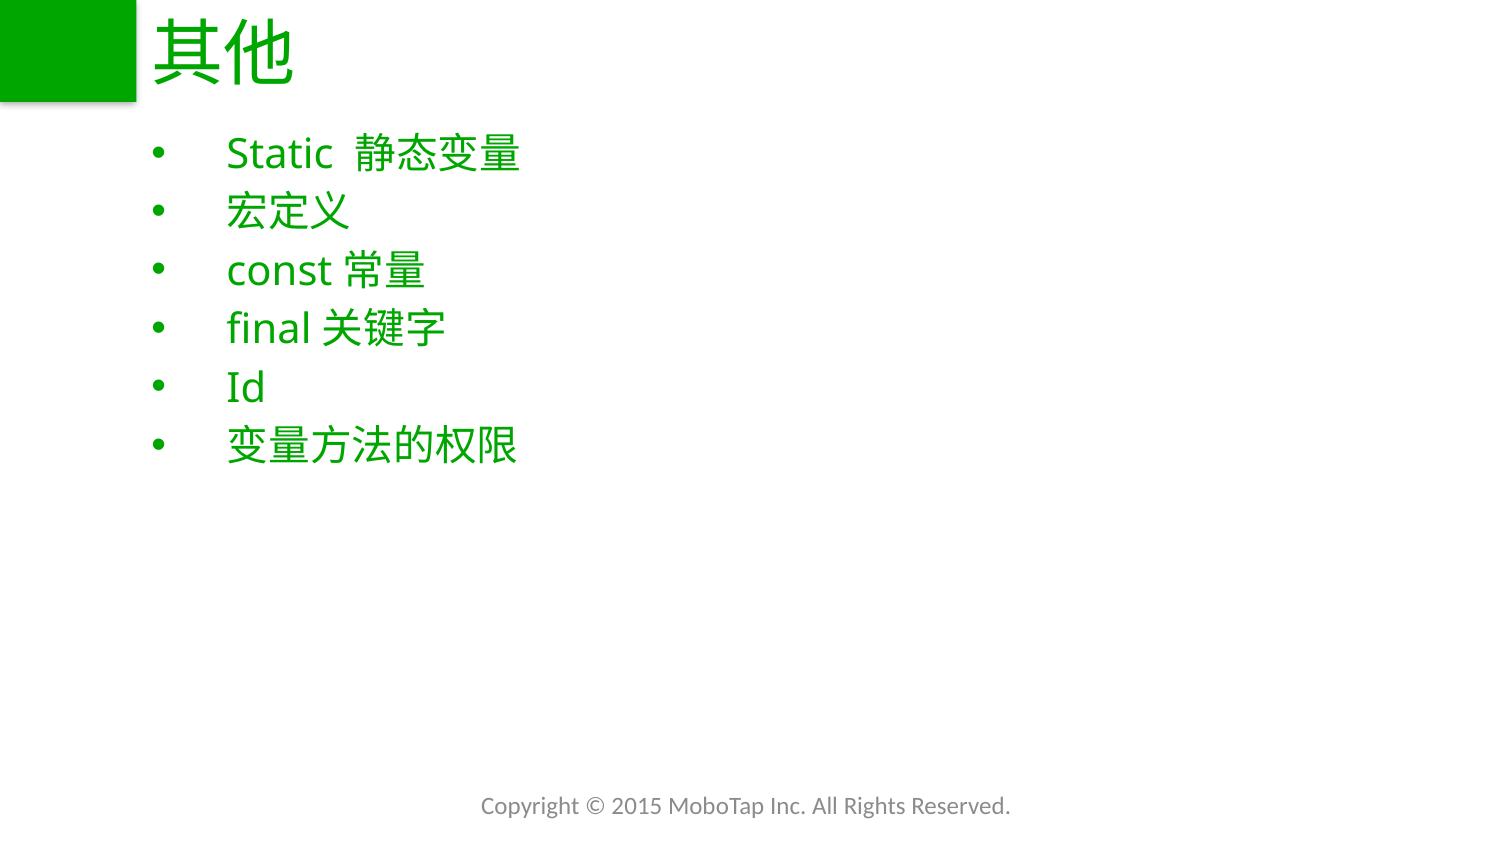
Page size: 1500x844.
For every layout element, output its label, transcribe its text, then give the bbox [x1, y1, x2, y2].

list Static 静态变量 宏定义 const常量 final关键字 Id 变量方法的权限 [136, 119, 1425, 768]
title 其他 [136, 0, 1424, 102]
footer Copyright © 2015 MoboTap Inc. All Rights Reserved. [454, 782, 1046, 827]
